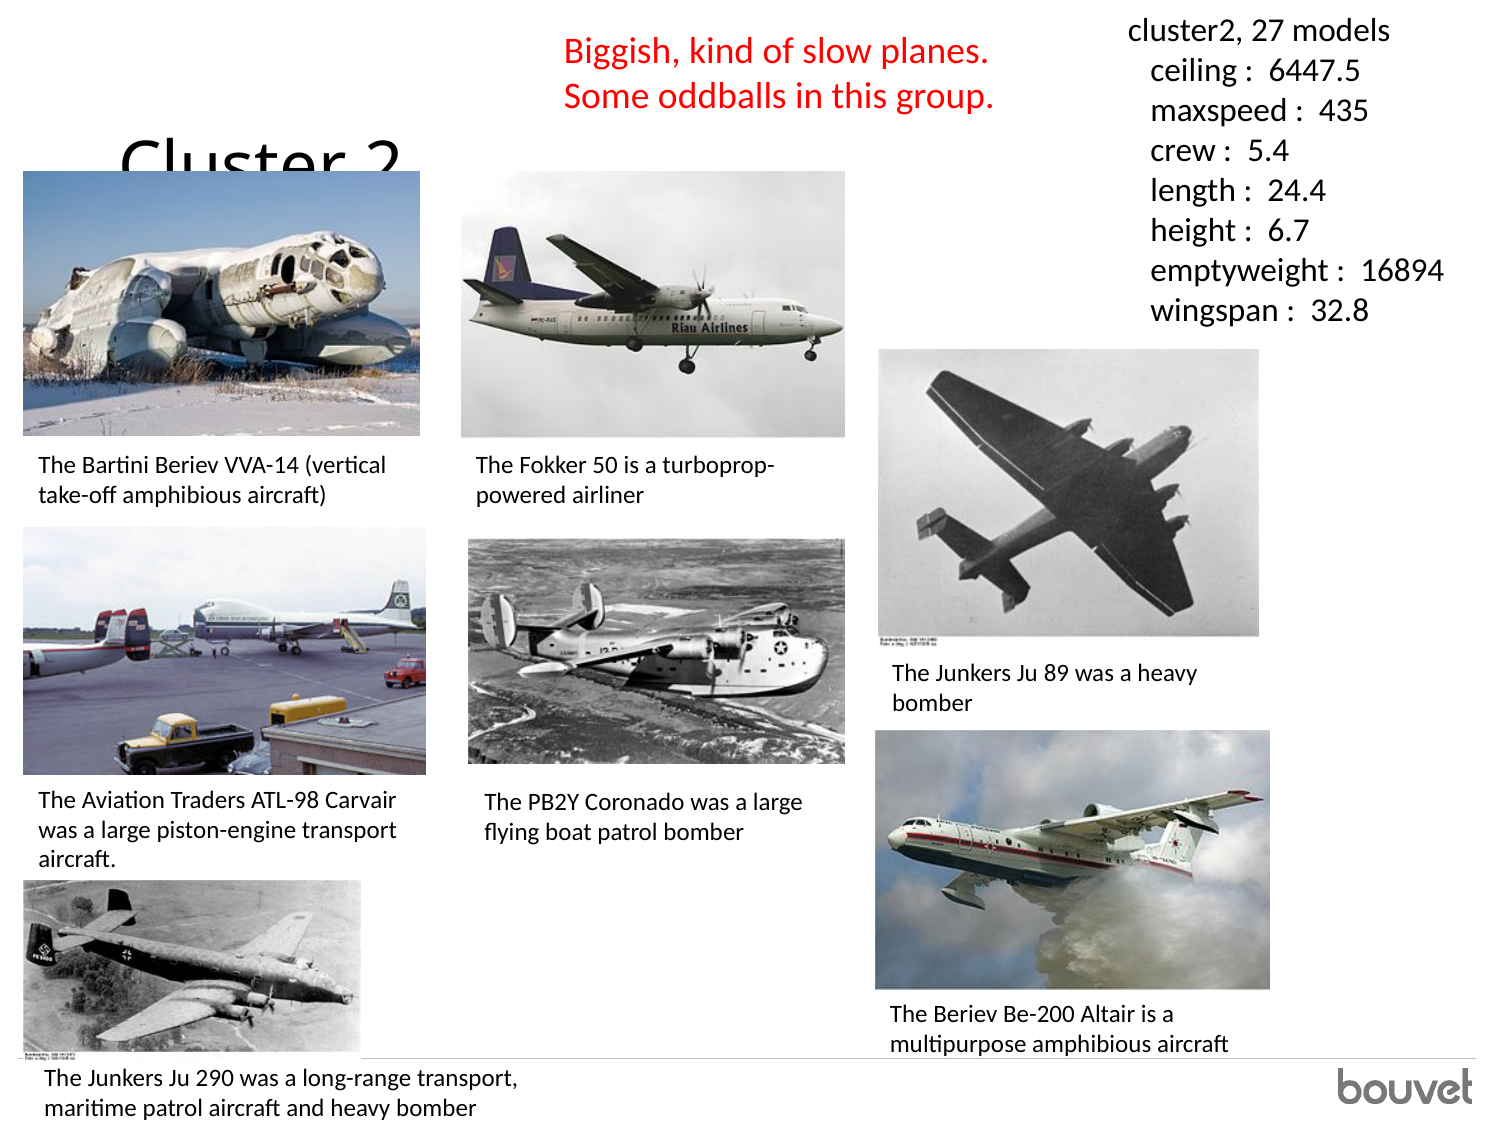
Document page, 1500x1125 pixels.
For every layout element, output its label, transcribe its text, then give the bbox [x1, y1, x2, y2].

picture [23, 171, 420, 436]
picture [23, 880, 361, 1061]
text_box The Bartini Beriev VVA-14 (vertical take-off amphibious aircraft) [23, 441, 420, 516]
text_box The Aviation Traders ATL-98 Carvair was a large piston-engine transport aircraft. [23, 776, 420, 881]
title Cluster 2 [103, 59, 1113, 278]
picture [468, 538, 845, 764]
text_box cluster2, 27 models ceiling : 6447.5 maxspeed : 435 crew : 5.4 length : 24.4 height : 6.7 emptyweight : 16894 wingspan : 32.8 [1113, 1, 1500, 336]
picture [23, 526, 426, 776]
text_box The Beriev Be-200 Altair is a multipurpose amphibious aircraft [875, 990, 1270, 1066]
text_box Biggish, kind of slow planes. Some oddballs in this group. [549, 19, 1034, 124]
text_box The PB2Y Coronado was a large flying boat patrol bomber [469, 777, 845, 853]
text_box The Junkers Ju 89 was a heavy bomber [877, 649, 1259, 725]
picture [1338, 1068, 1472, 1104]
picture [878, 349, 1259, 647]
picture [461, 171, 845, 438]
text_box The Fokker 50 is a turboprop-powered airliner [461, 441, 845, 517]
picture [875, 730, 1270, 990]
text_box The Junkers Ju 290 was a long-range transport, maritime patrol aircraft and heavy bomber [29, 1053, 570, 1125]
